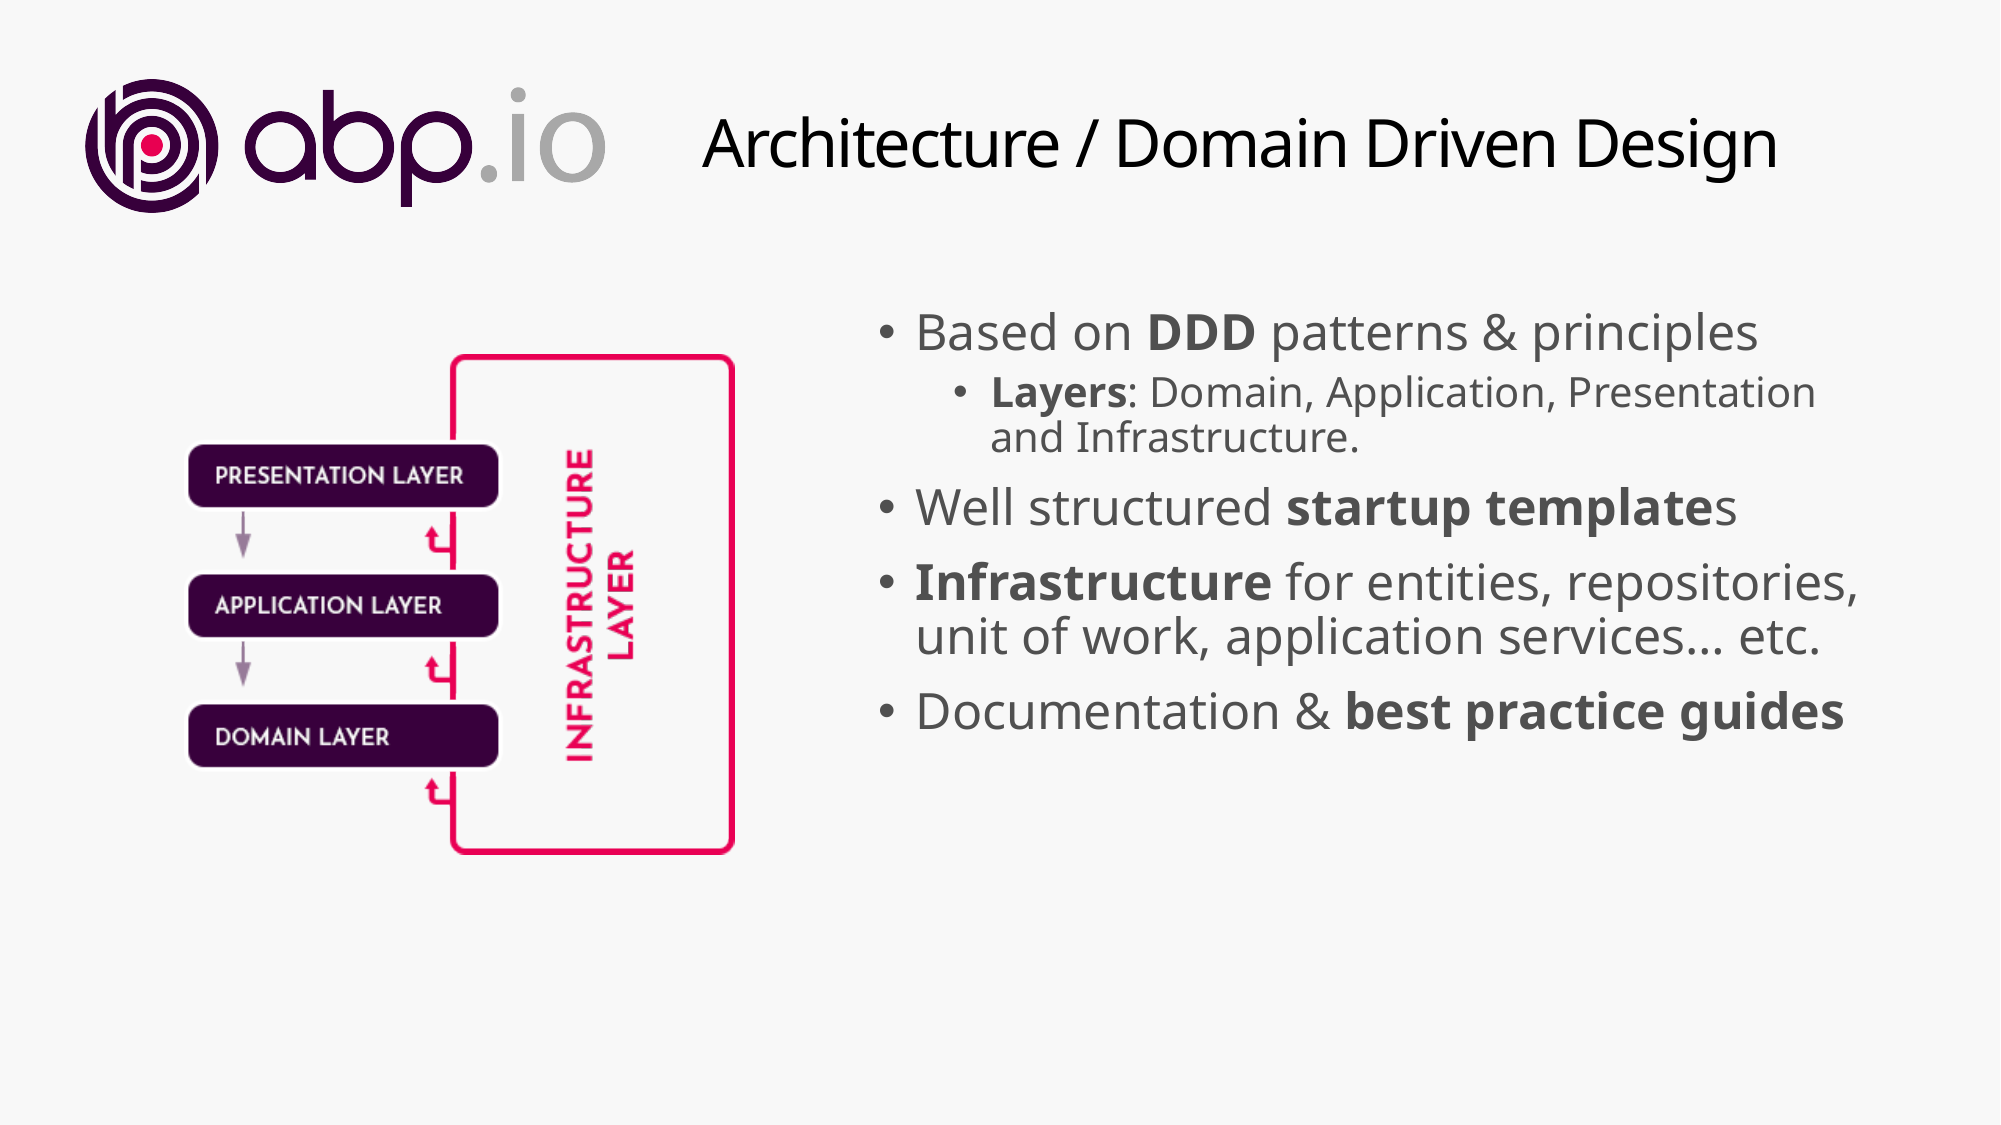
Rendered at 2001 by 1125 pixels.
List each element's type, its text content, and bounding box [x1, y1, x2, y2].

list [85, 79, 607, 213]
picture [184, 354, 735, 855]
title Architecture / Domain Driven Design [678, 59, 1915, 232]
text_box Based on DDD patterns & principles Layers: Domain, Application, Presentation and Infrastructure. Well structured startup templates Infrastructure for entities, repositories, unit of work, application services… etc. Documentation & best practice guides [863, 299, 1914, 1014]
